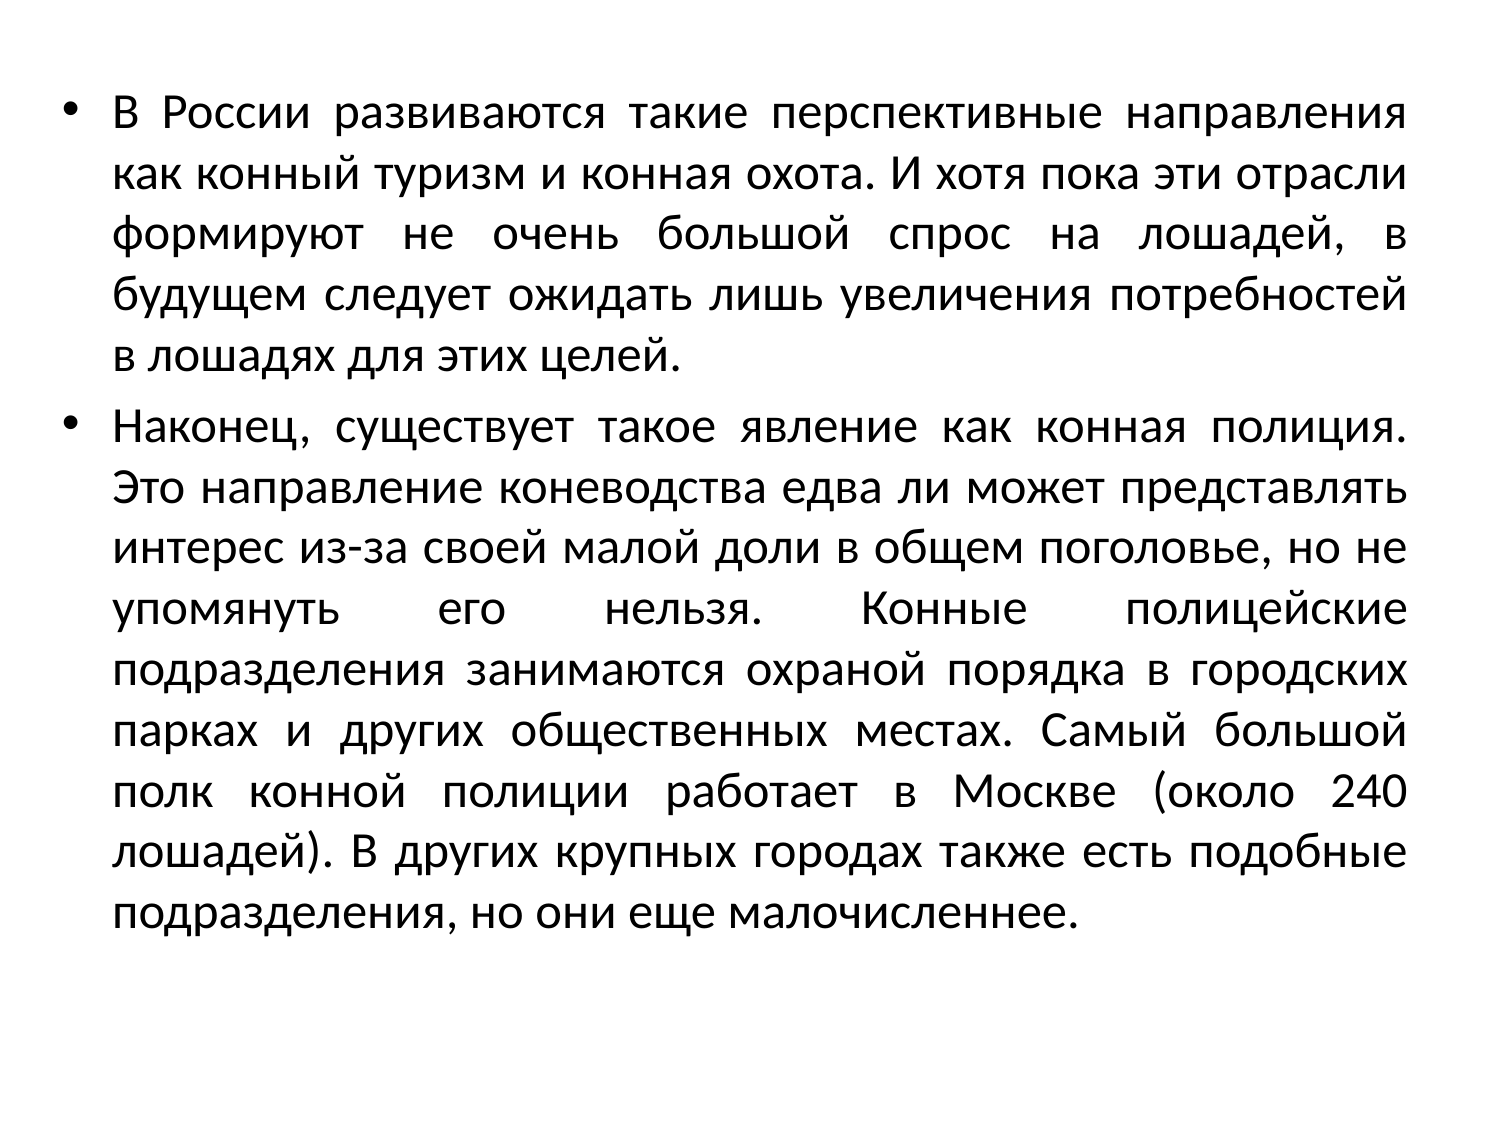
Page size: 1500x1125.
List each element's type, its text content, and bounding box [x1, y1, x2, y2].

list В России развиваются такие перспективные направления как конный туризм и конная охота. И хотя пока эти отрасли формируют не очень большой спрос на лошадей, в будущем следует ожидать лишь увеличения потребностей в лошадях для этих целей. Наконец, существует такое явление как конная полиция. Это направление коневодства едва ли может представлять интерес из-за своей малой доли в общем поголовье, но не упомянуть его нельзя. Конные полицейские подразделения занимаются охраной порядка в городских парках и других общественных местах. Самый большой полк конной полиции работает в Москве (около 240 лошадей). В других крупных городах также есть подобные подразделения, но они еще малочисленнее. [46, 70, 1425, 1005]
